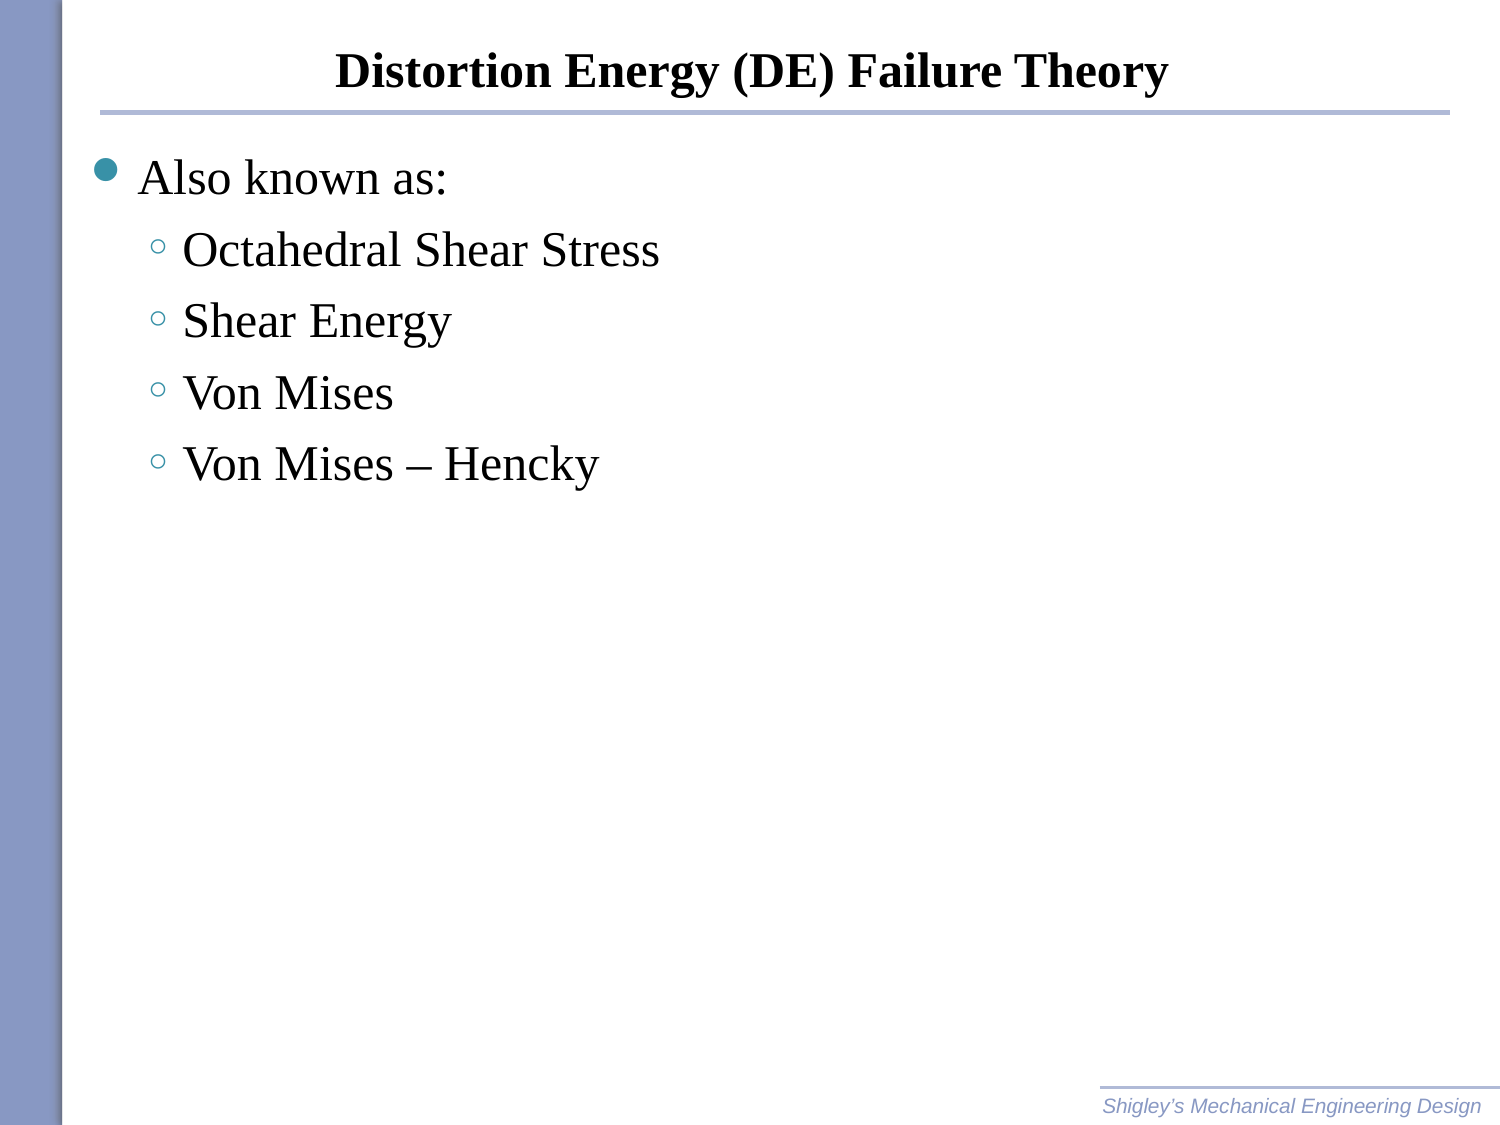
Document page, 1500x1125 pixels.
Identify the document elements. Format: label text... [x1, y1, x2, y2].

title Distortion Energy (DE) Failure Theory [137, 30, 1368, 106]
list Also known as: Octahedral Shear Stress Shear Energy Von Mises Von Mises – Hencky [62, 137, 1438, 1063]
footer Shigley’s Mechanical Engineering Design [1087, 1074, 1500, 1125]
